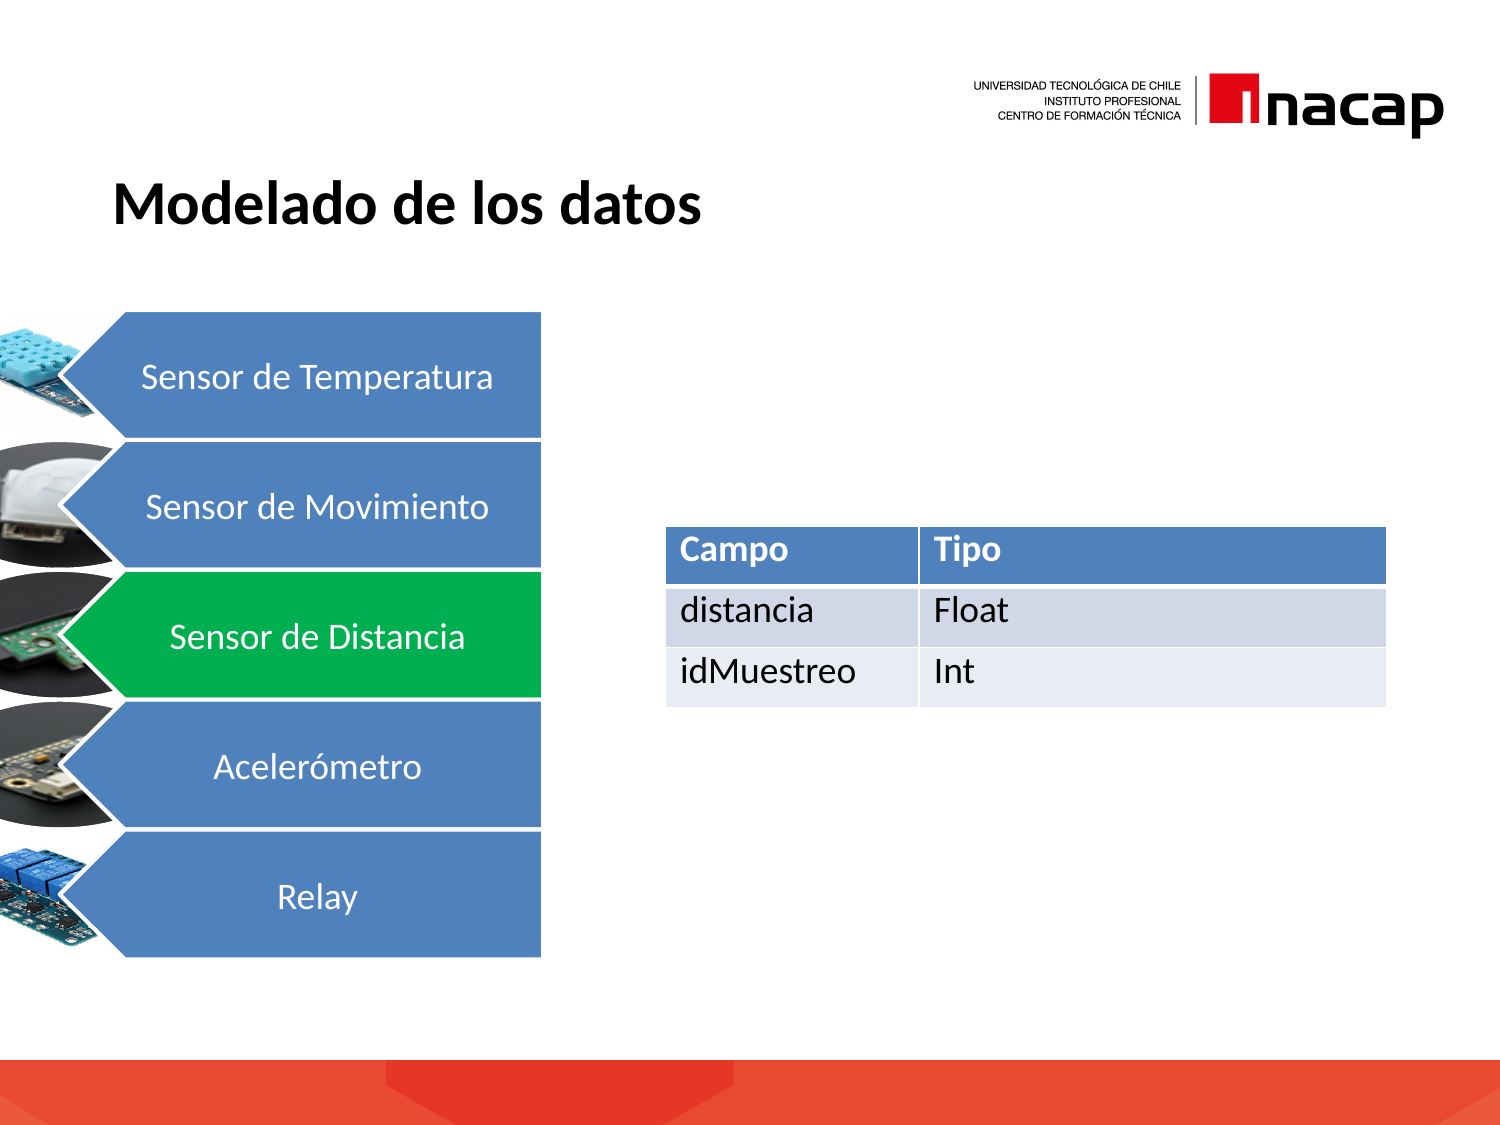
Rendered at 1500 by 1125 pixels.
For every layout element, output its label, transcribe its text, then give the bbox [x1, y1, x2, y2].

table_cell Float [920, 589, 1386, 647]
table_header Tipo [920, 527, 1386, 584]
table_header Campo [671, 527, 918, 584]
text_box Modelado de los datos [97, 149, 1123, 250]
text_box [0, 309, 666, 960]
table_cell idMuestreo [671, 648, 918, 707]
table_cell distancia [671, 589, 918, 647]
table_cell Int [920, 648, 1386, 707]
picture [0, 0, 1500, 1125]
